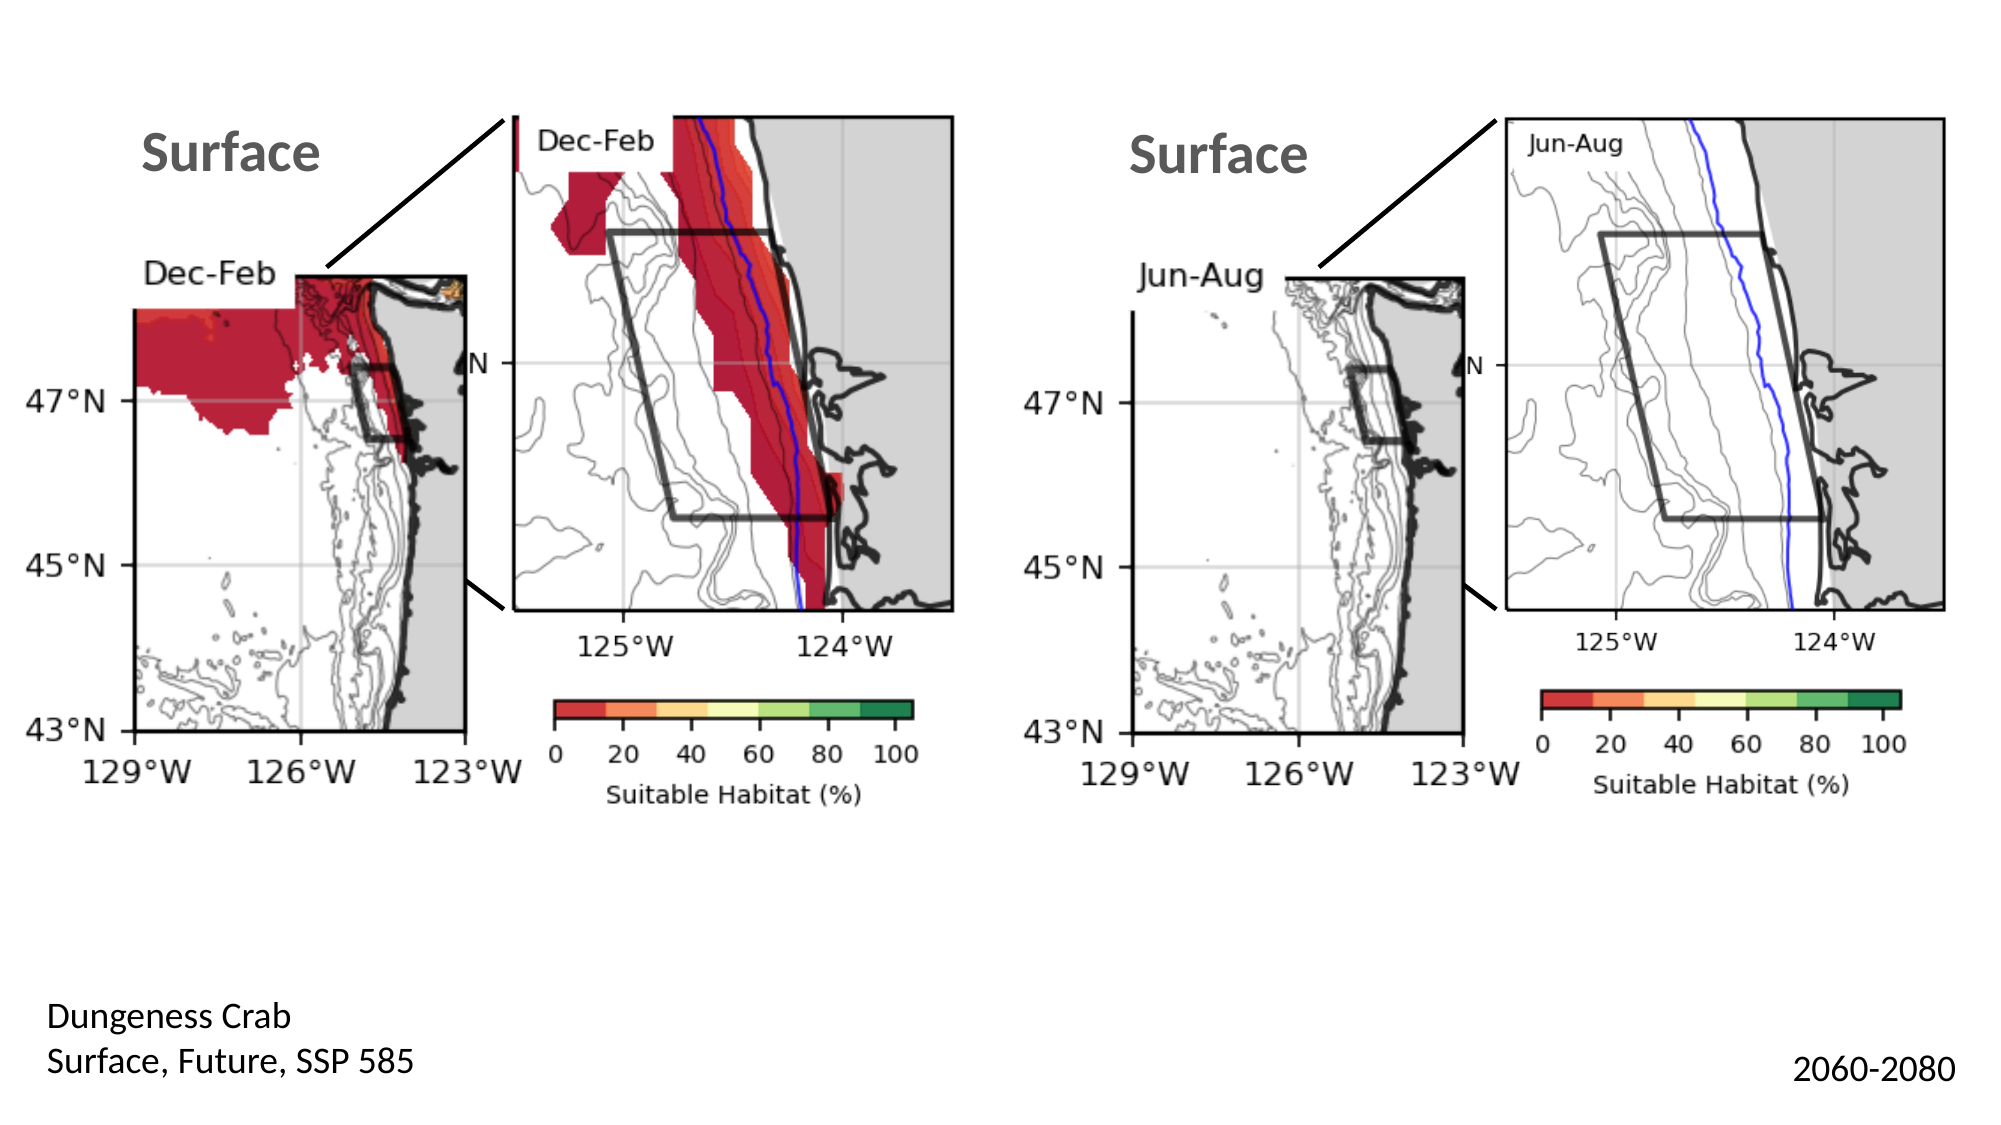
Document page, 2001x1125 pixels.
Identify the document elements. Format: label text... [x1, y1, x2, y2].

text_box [0, 22, 1057, 818]
text_box 2060-2080 [1777, 1037, 1971, 1097]
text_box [1057, 29, 2000, 808]
text_box Dungeness Crab Surface, Future, SSP 585 [32, 984, 431, 1089]
